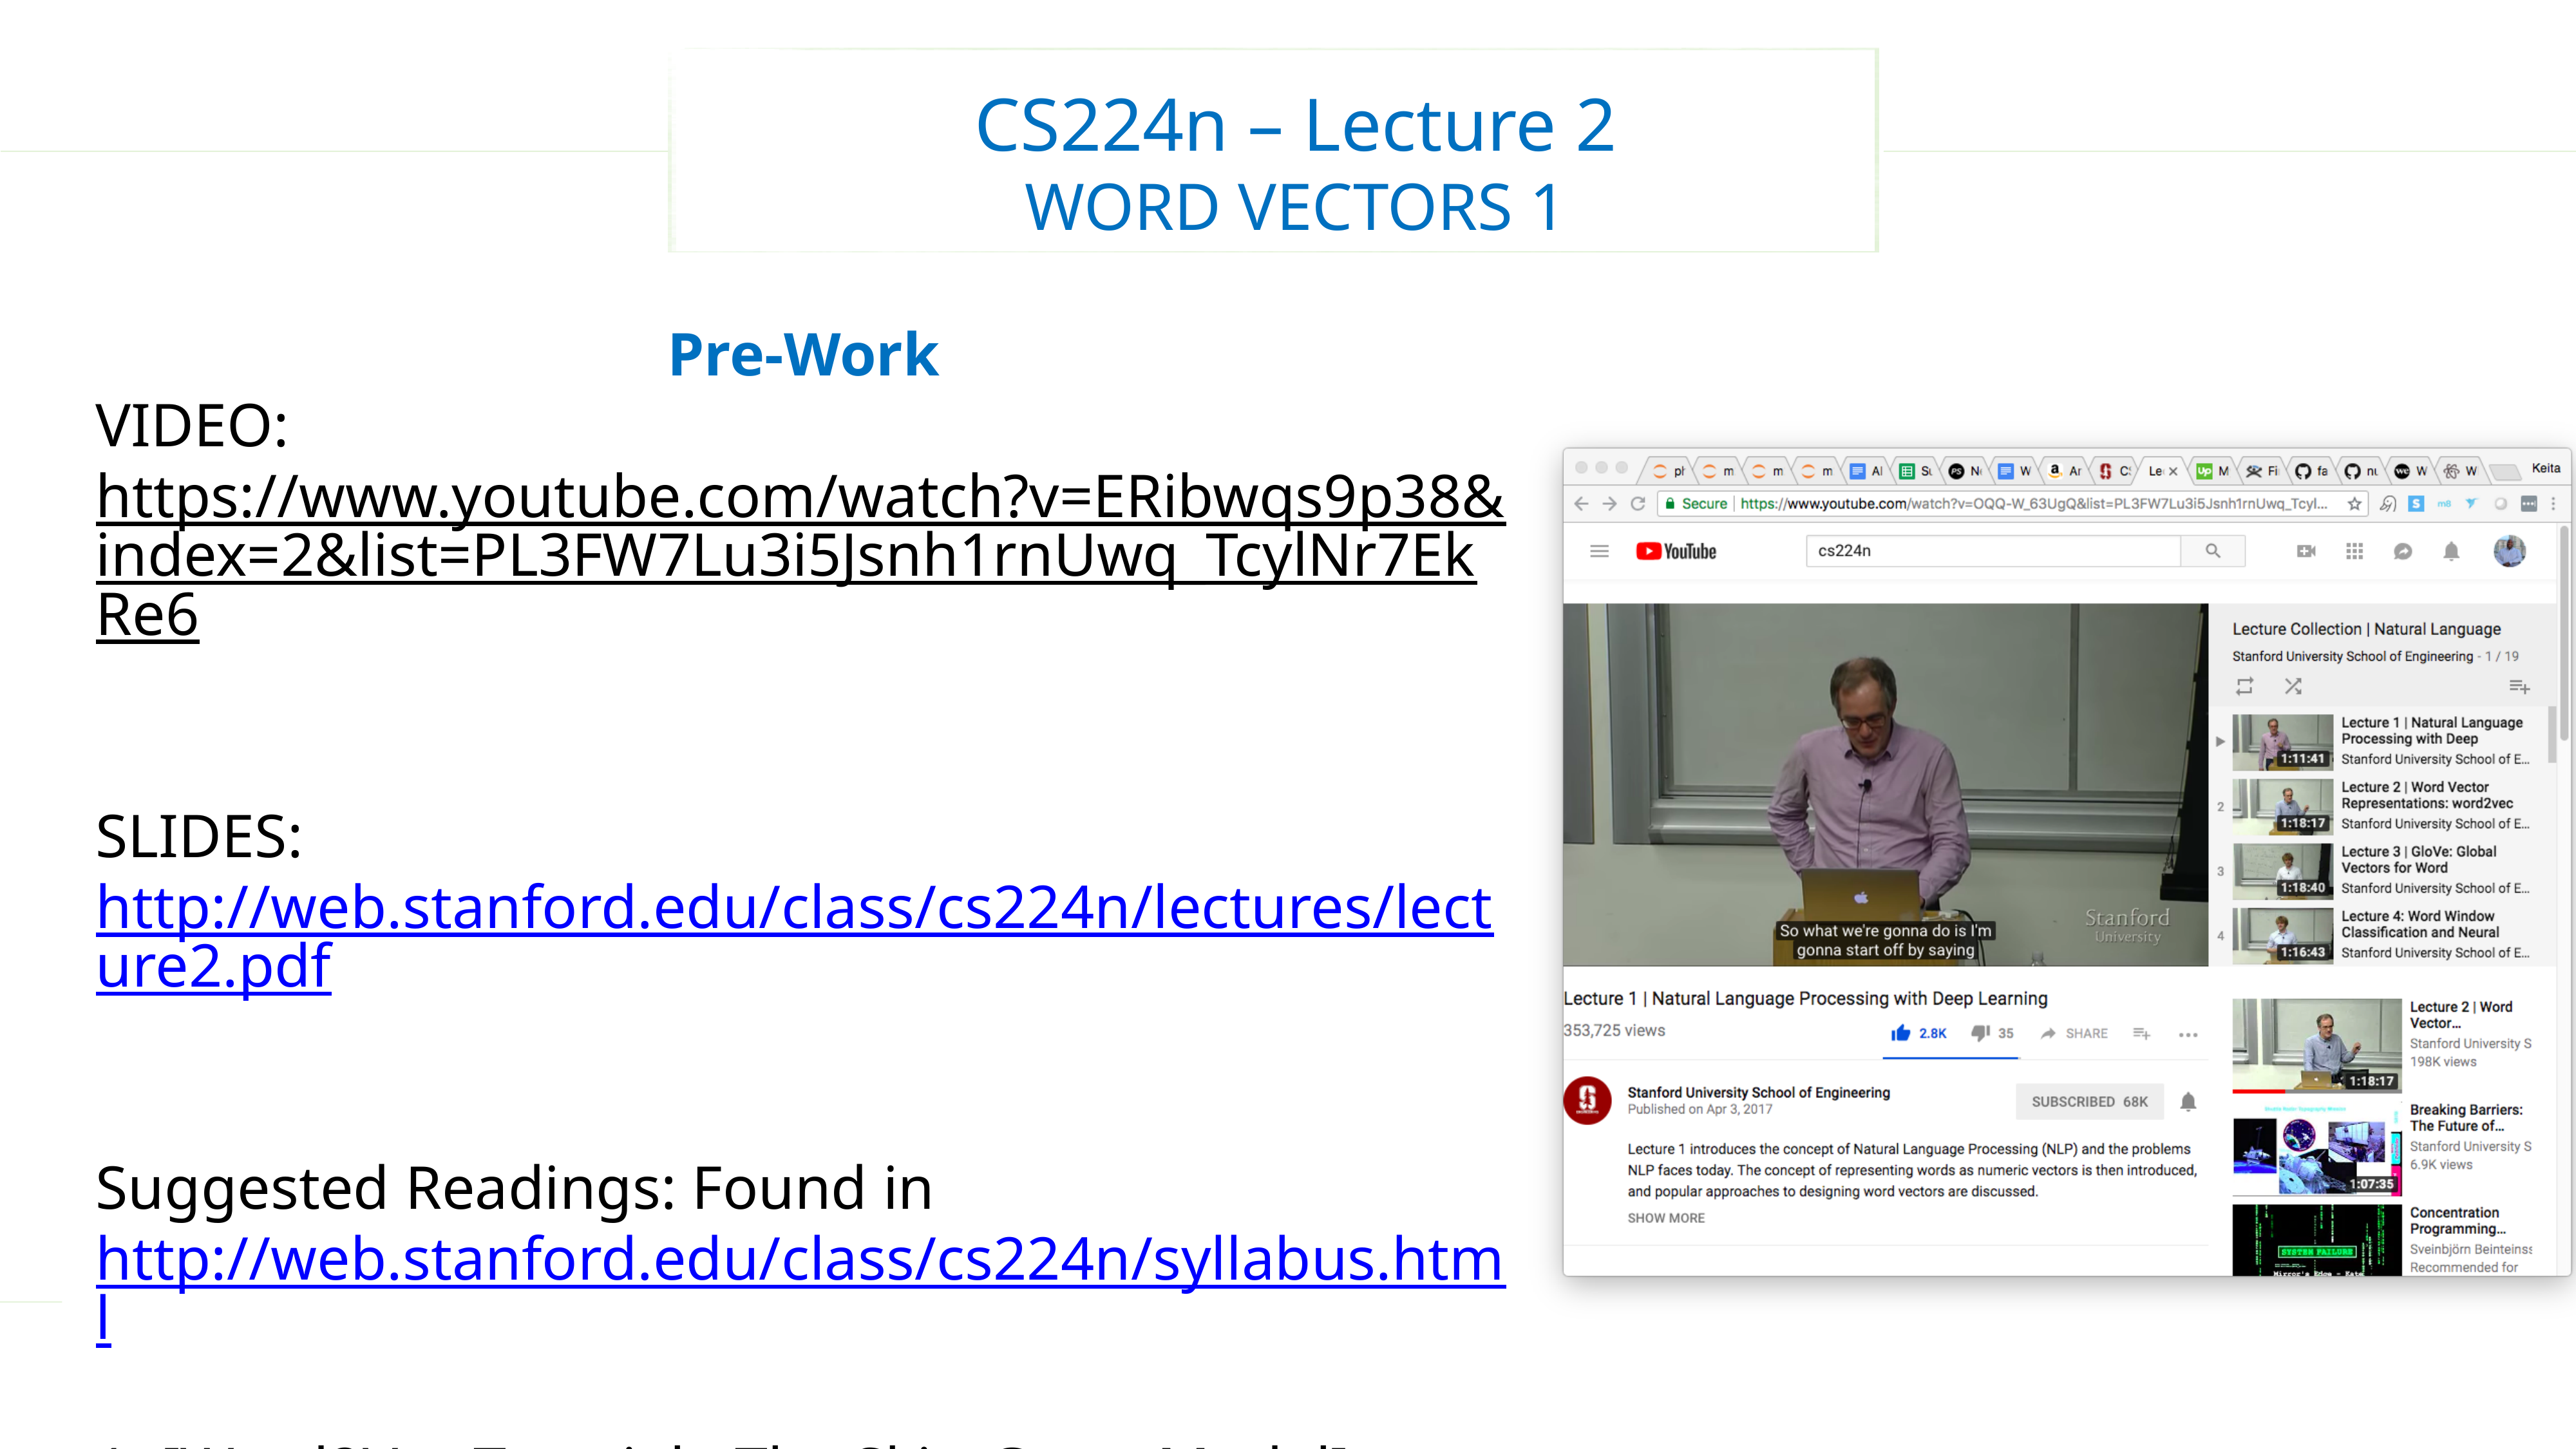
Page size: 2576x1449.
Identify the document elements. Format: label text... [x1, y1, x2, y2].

text_box Pre-Work VIDEO: https://www.youtube.com/watch?v=ERibwqs9p38&index=2&list=PL3FW7Lu3i5Jsnh1rnUwq_TcylNr7EkRe6 SLIDES: http://web.stanford.edu/class/cs224n/lectures/lecture2.pdf Suggested Readings: Found in http://web.stanford.edu/class/cs224n/syllabus.html 1. [Word2Vec Tutorial - The Skip-Gram Model] 2. [Distributed Representations of Words and Phrases and their Compositionality] 3. [Efficient Estimation of Word Representations in Vector Space] [62, 312, 1522, 1449]
picture [1521, 414, 2576, 1327]
picture [668, 48, 1884, 254]
